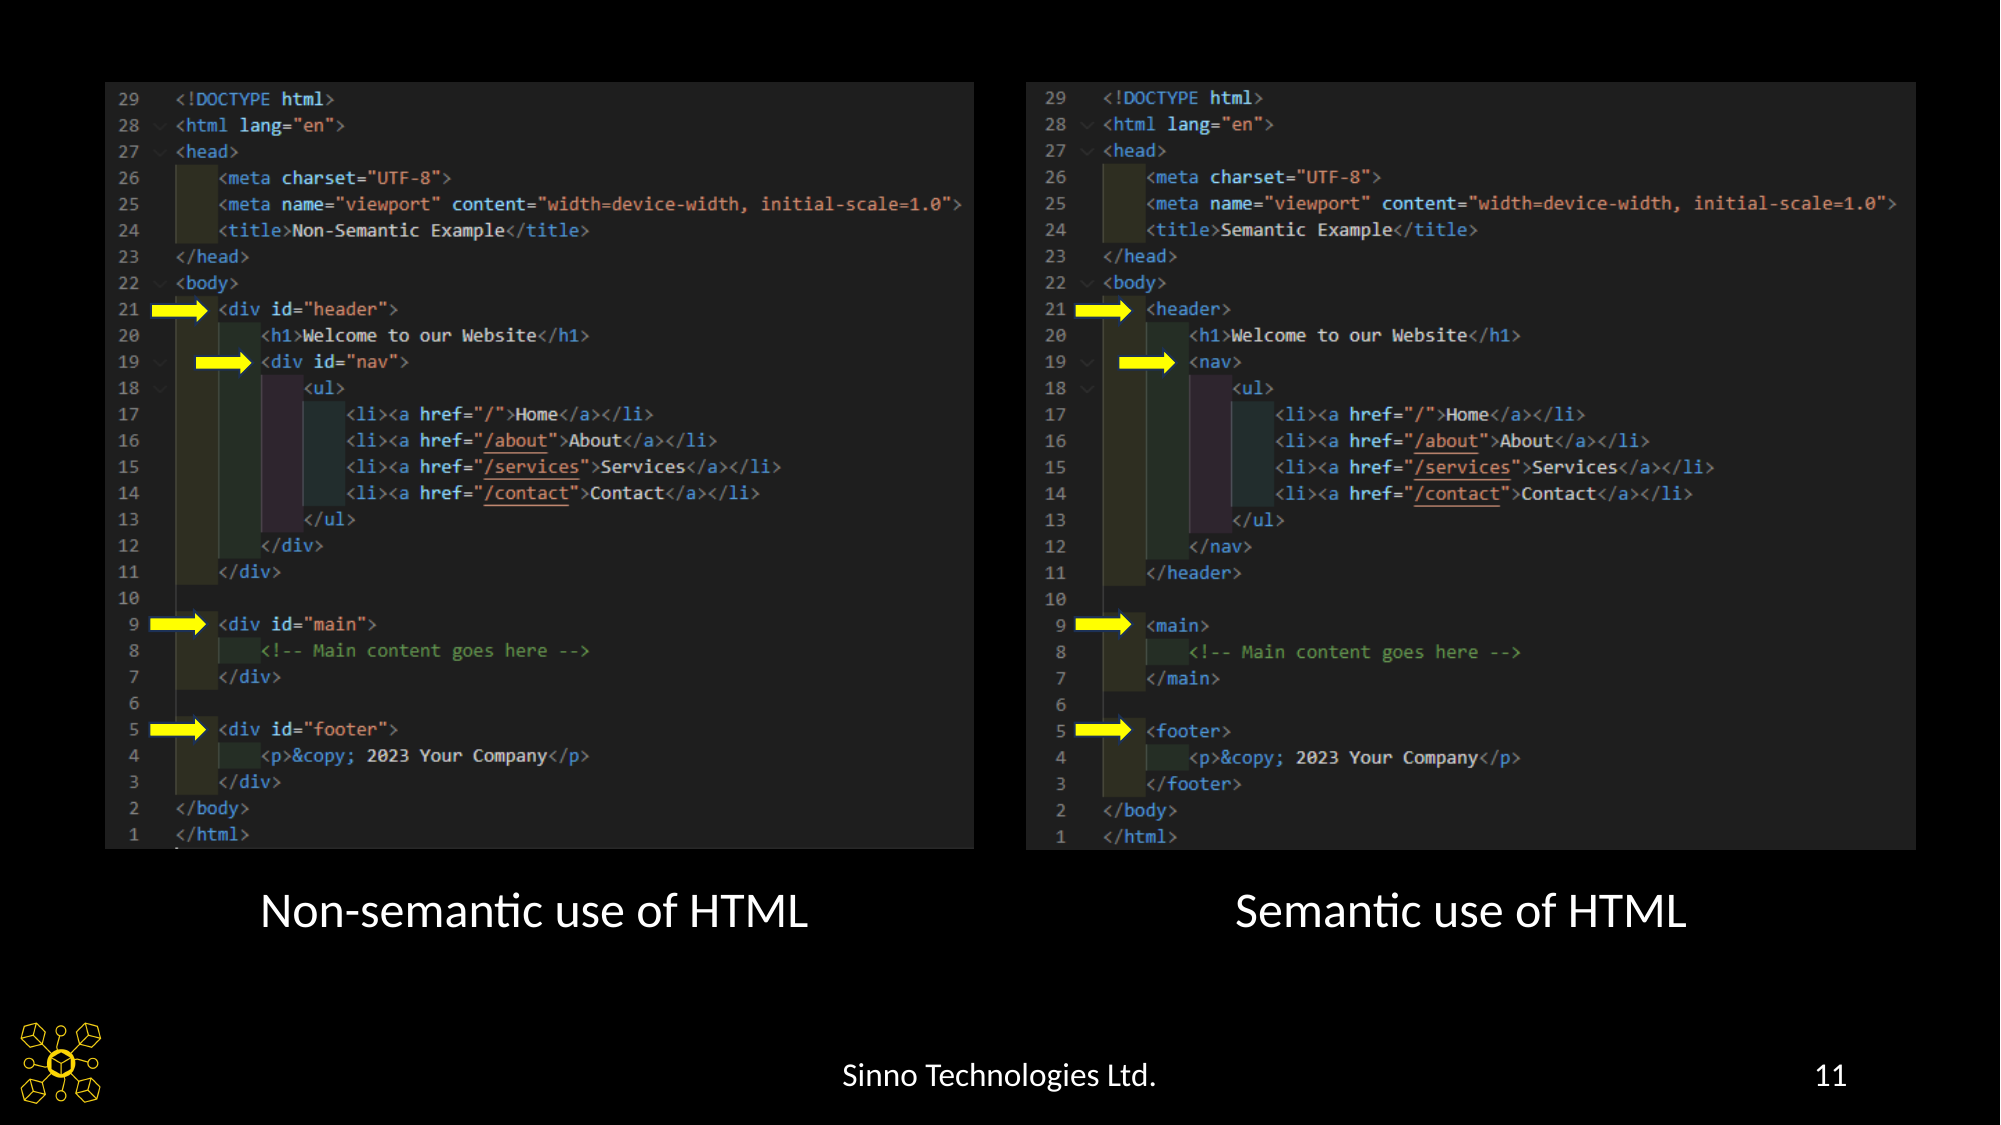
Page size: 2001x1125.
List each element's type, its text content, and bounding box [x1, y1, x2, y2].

slide_number 11 [1412, 1042, 1863, 1103]
text_box Non-semantic use of HTML [105, 869, 975, 945]
text_box Semantic use of HTML [1017, 869, 1916, 945]
picture [105, 82, 974, 849]
picture [0, 1002, 121, 1124]
footer Sinno Technologies Ltd. [662, 1042, 1338, 1103]
picture [1026, 82, 1916, 850]
